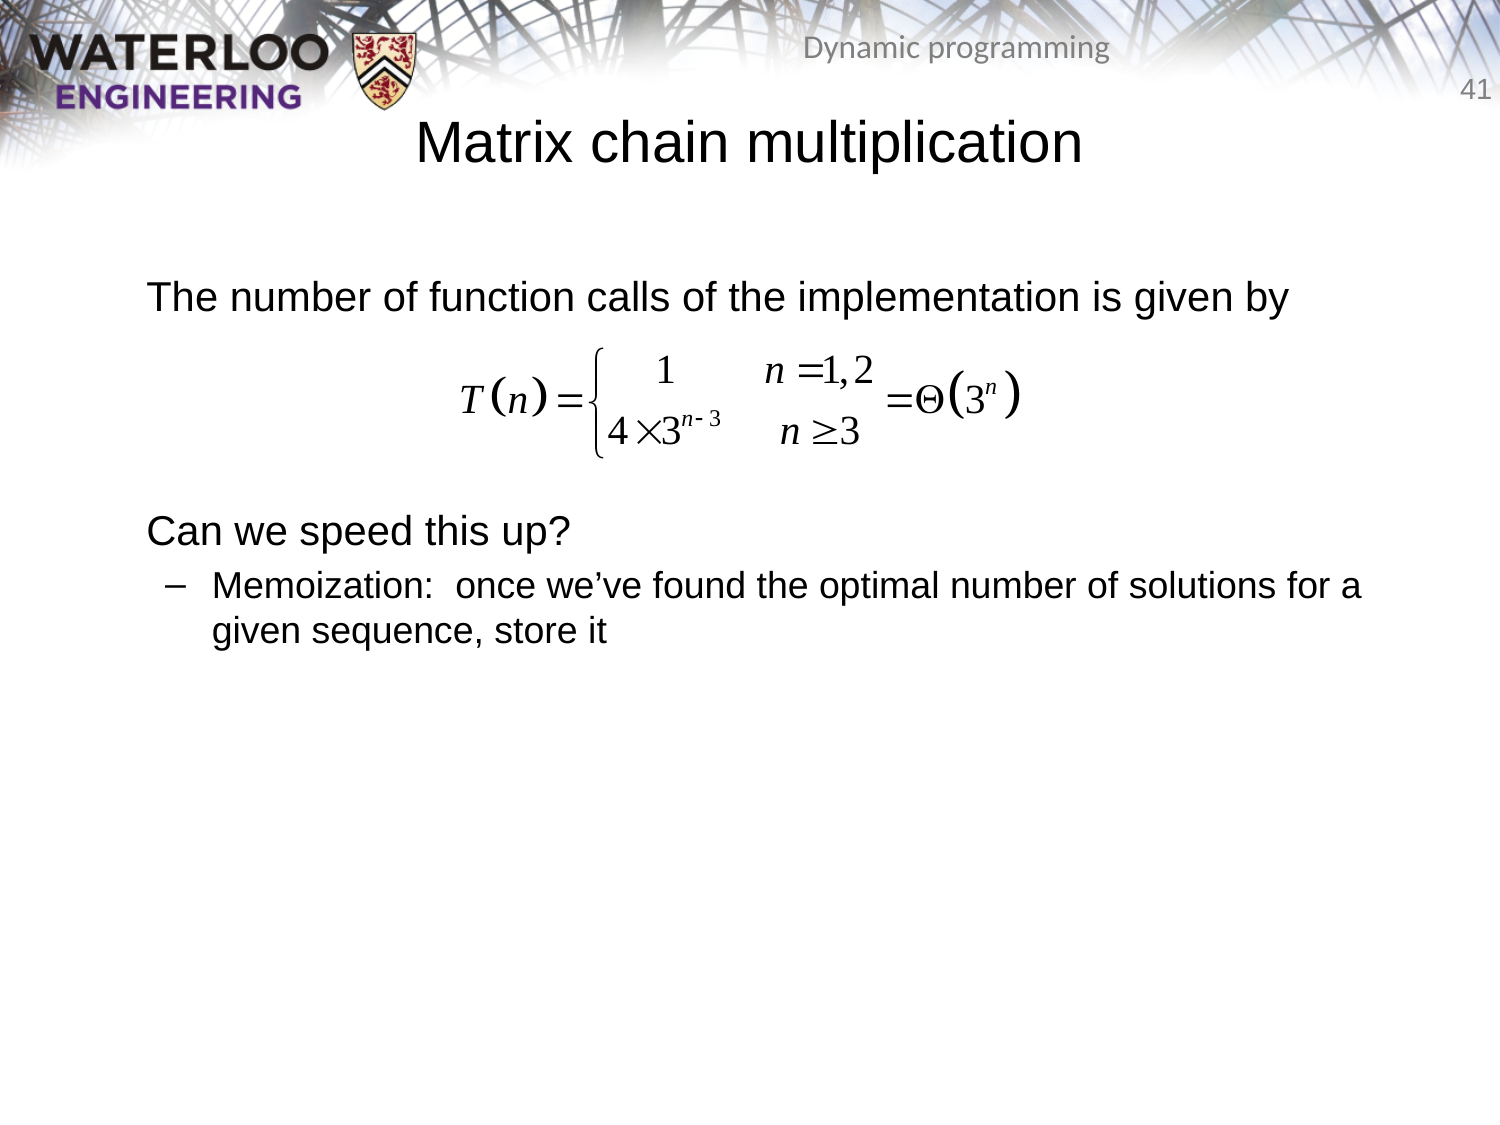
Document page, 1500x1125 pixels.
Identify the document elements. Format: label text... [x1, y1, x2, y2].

title Matrix chain multiplication [74, 44, 1426, 233]
picture [0, 0, 1500, 1125]
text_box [454, 337, 1025, 467]
list The number of function calls of the implementation is given by Can we speed this up? Memoization: once we’ve found the optimal number of solutions for a given sequence, store it [74, 262, 1426, 1006]
